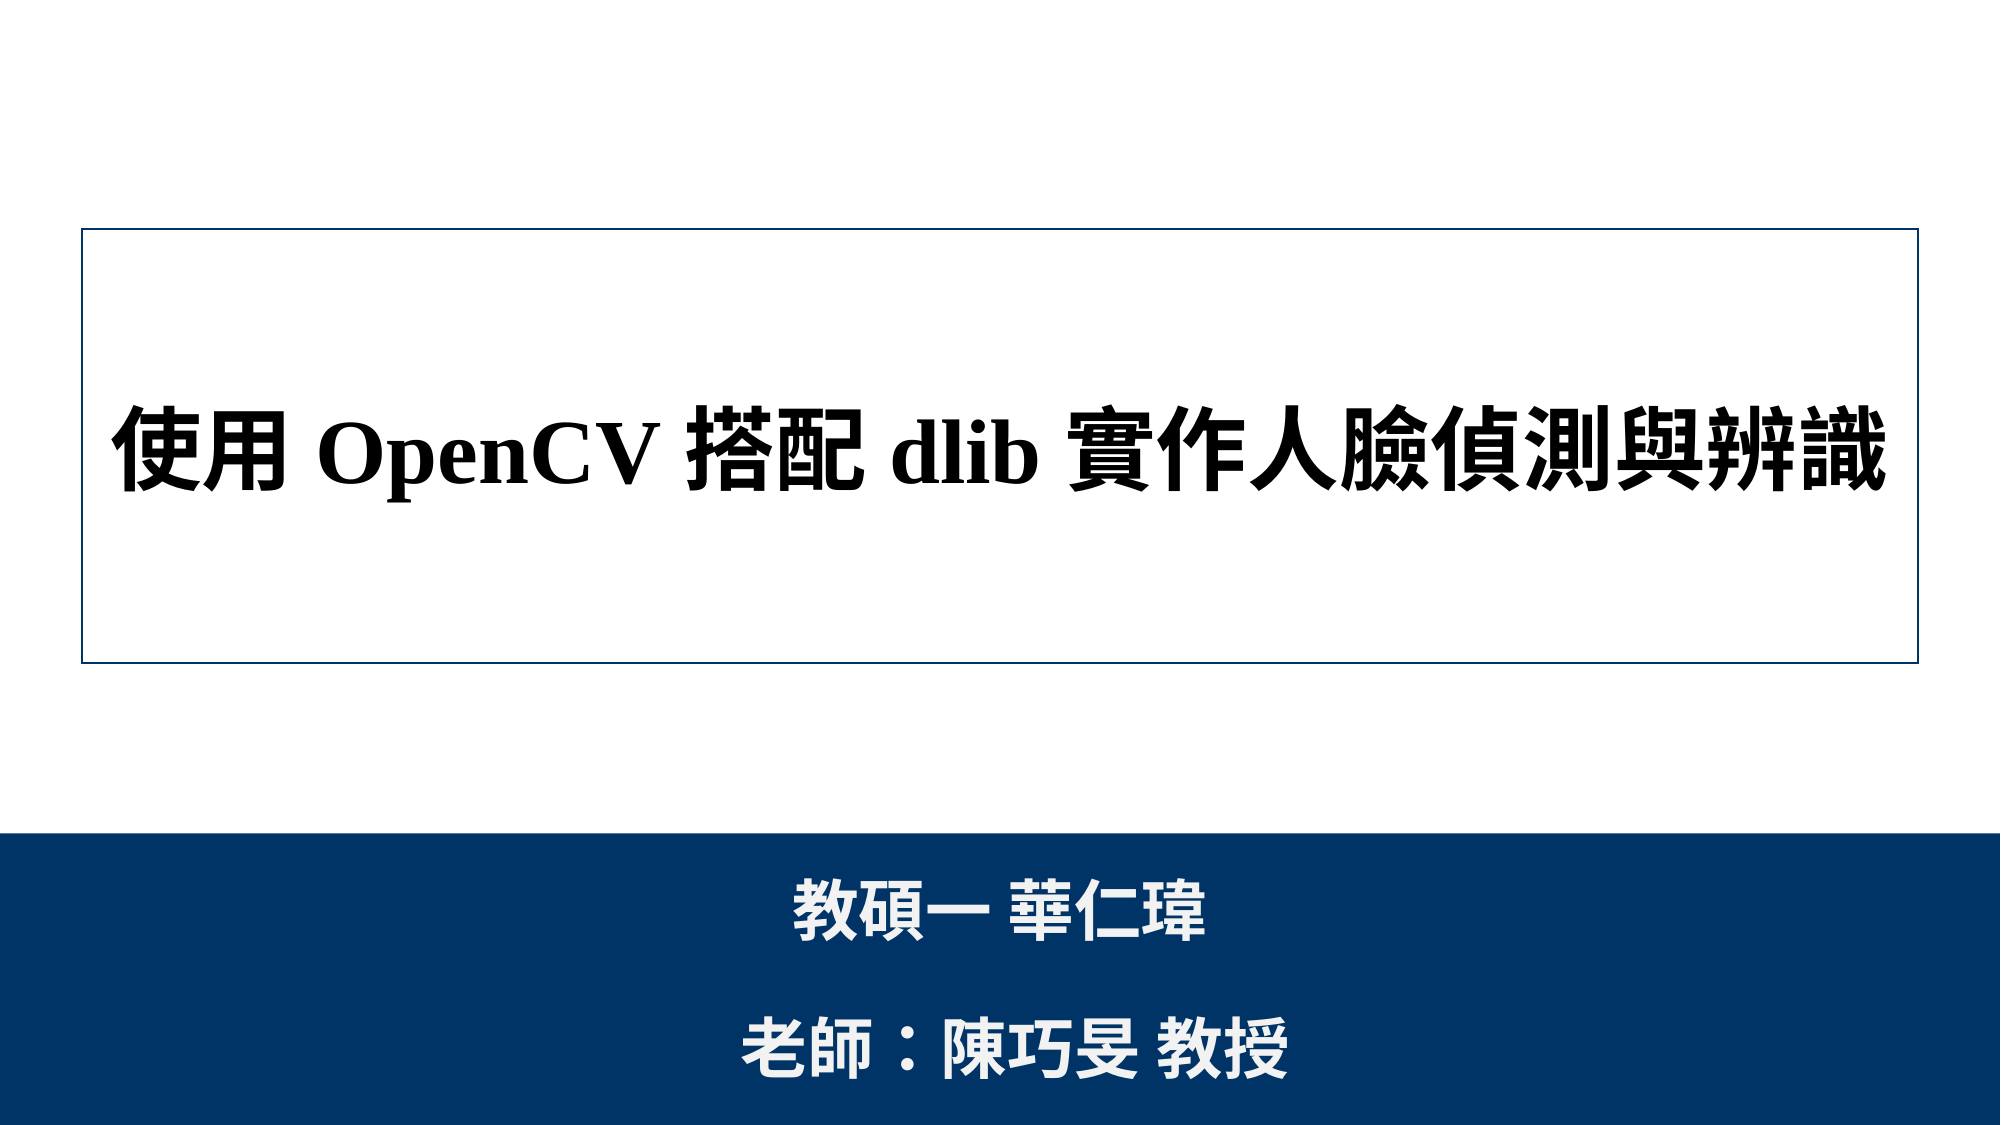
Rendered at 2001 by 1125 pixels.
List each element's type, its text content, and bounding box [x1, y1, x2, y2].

title 使用OpenCV搭配dlib實作人臉偵測與辨識 [75, 194, 1925, 664]
text_box [81, 228, 1919, 664]
subtitle 教碩一 華仁瑋 老師：陳巧旻 教授 [249, 870, 1750, 1125]
text_box [0, 833, 2000, 1125]
